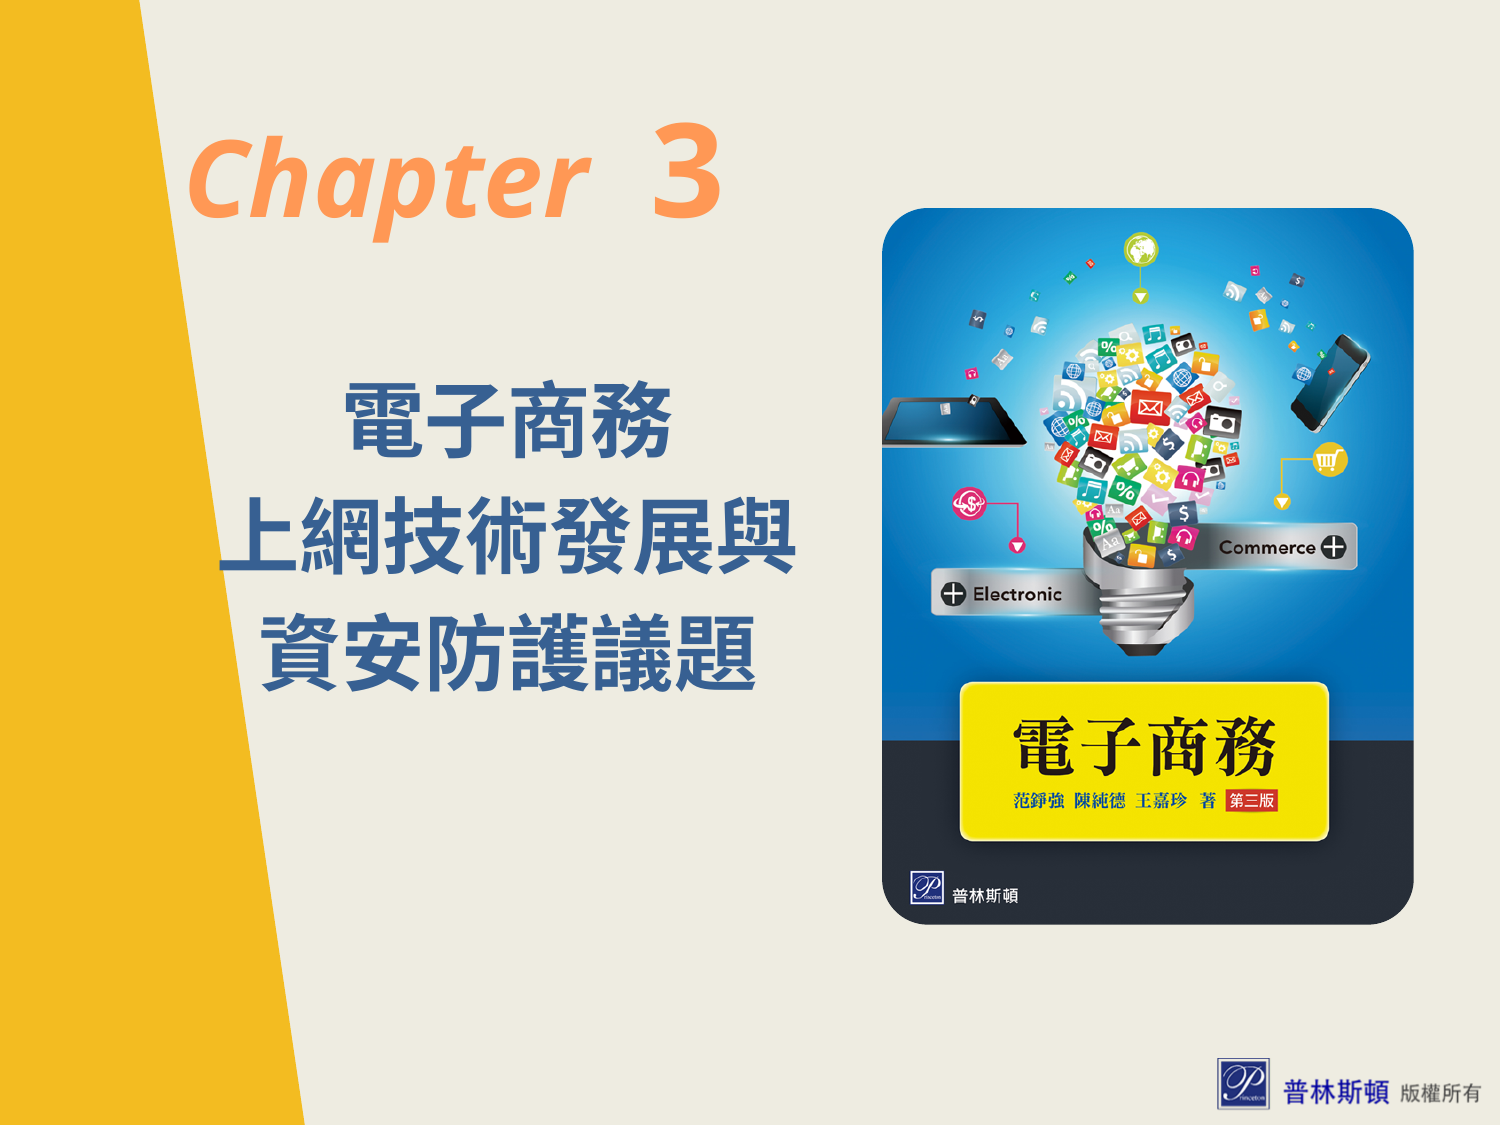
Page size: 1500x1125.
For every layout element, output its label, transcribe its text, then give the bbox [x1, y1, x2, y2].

text_box Chapter 3 [183, 42, 727, 243]
text_box 電子商務 上網技術發展與 資安防護議題 [29, 243, 987, 579]
picture [1217, 1058, 1500, 1125]
picture [882, 208, 1414, 925]
